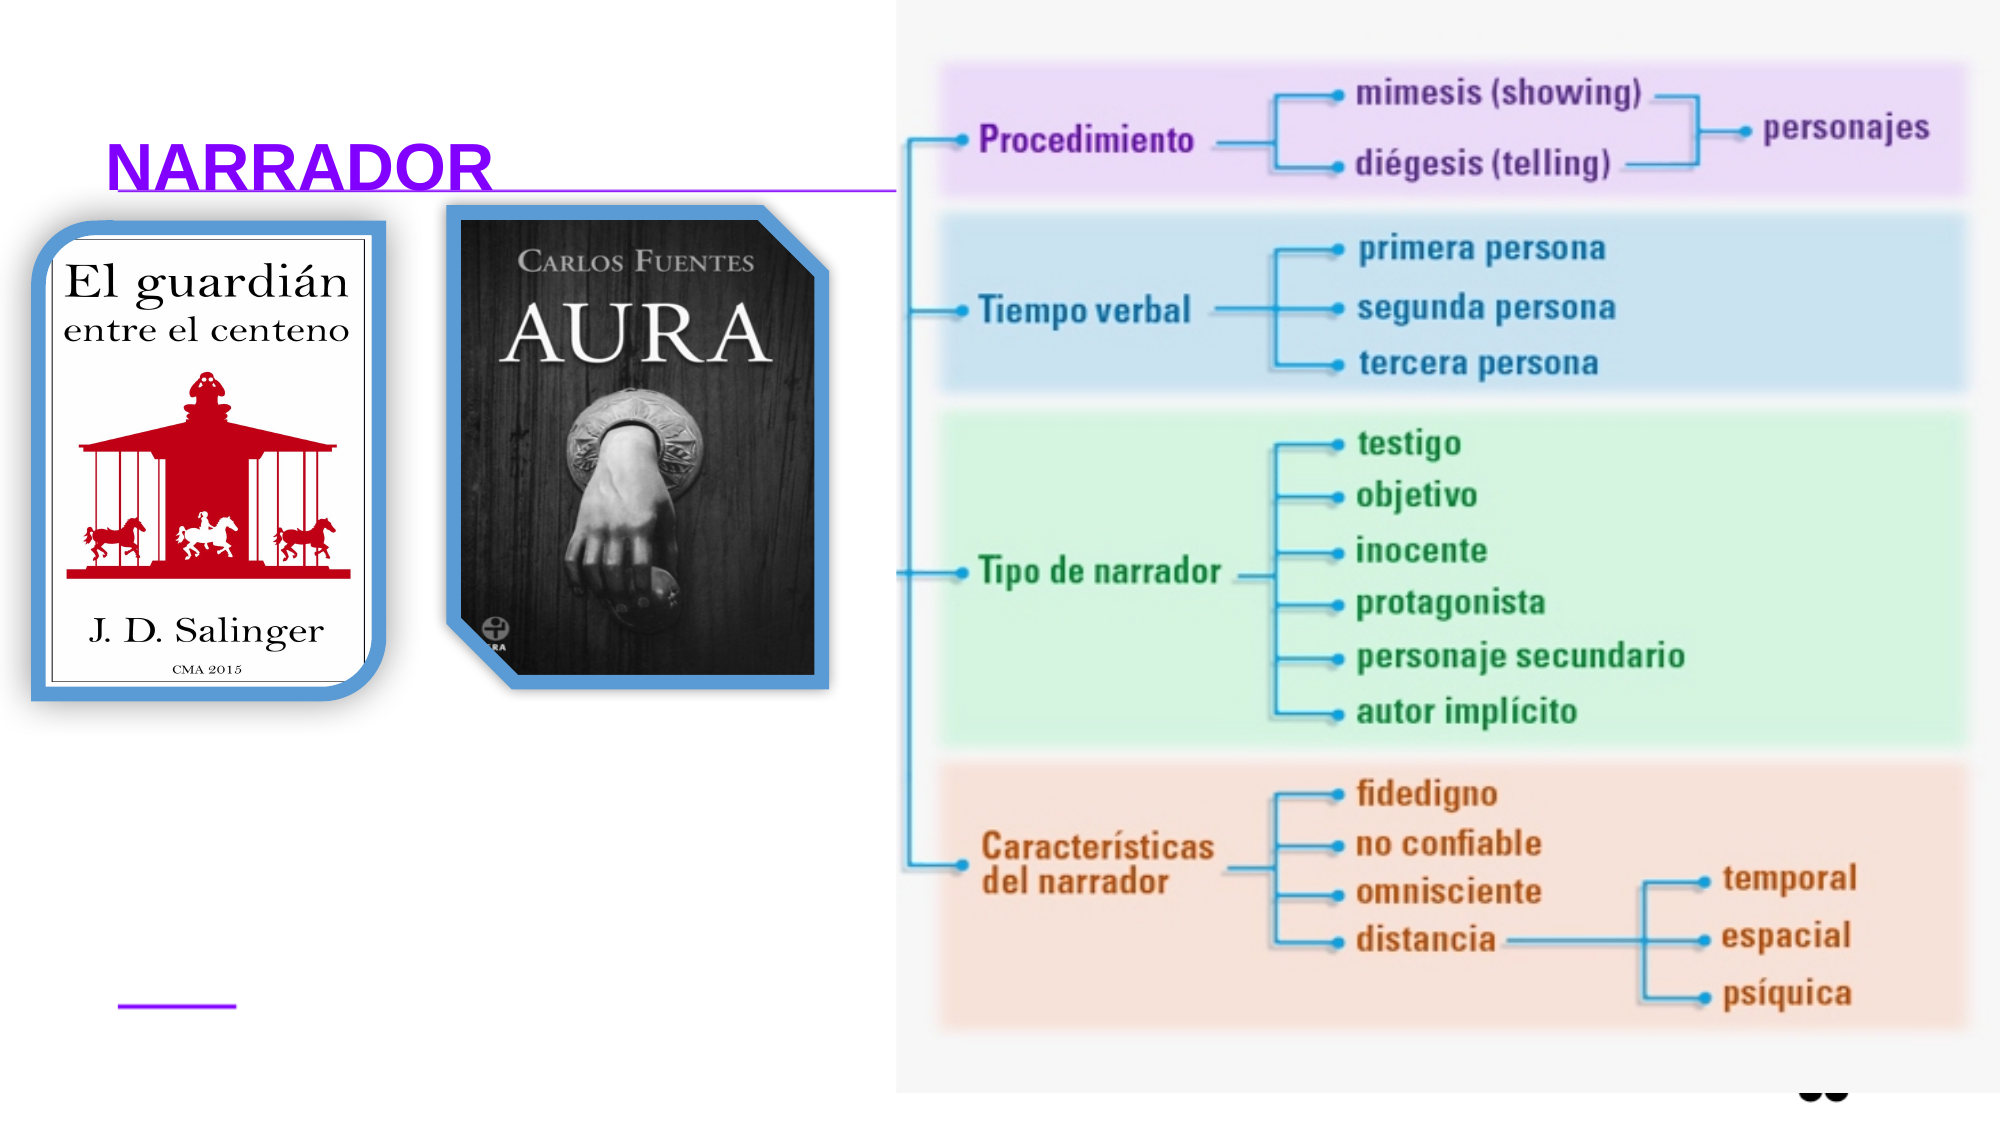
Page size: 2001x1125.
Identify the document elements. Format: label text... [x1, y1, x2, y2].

picture [0, 0, 2001, 1125]
text_box NARRADOR [90, 116, 557, 212]
